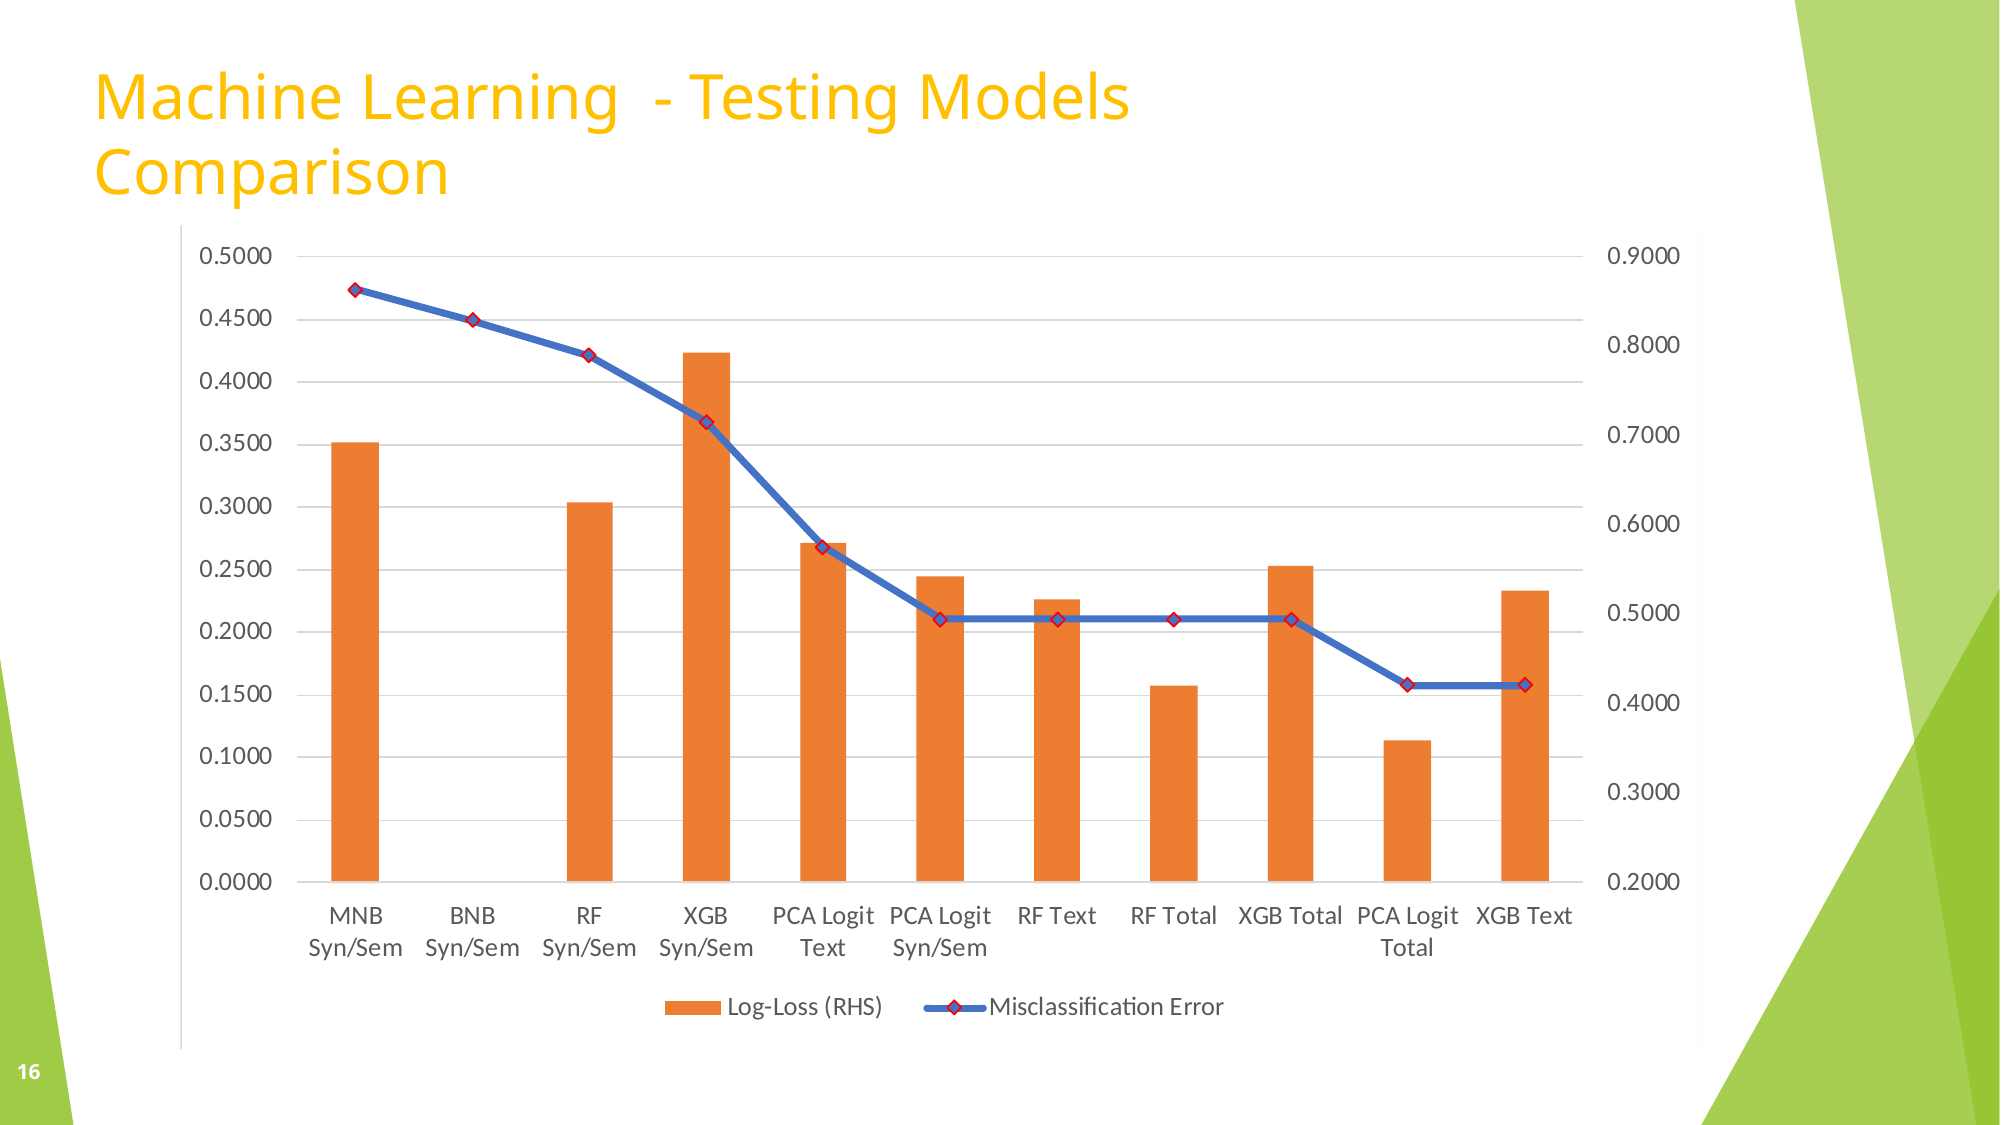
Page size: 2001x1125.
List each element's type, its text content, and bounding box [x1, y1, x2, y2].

text_box Machine Learning - Testing Models Comparison [78, 49, 1429, 133]
picture [180, 225, 1699, 1049]
